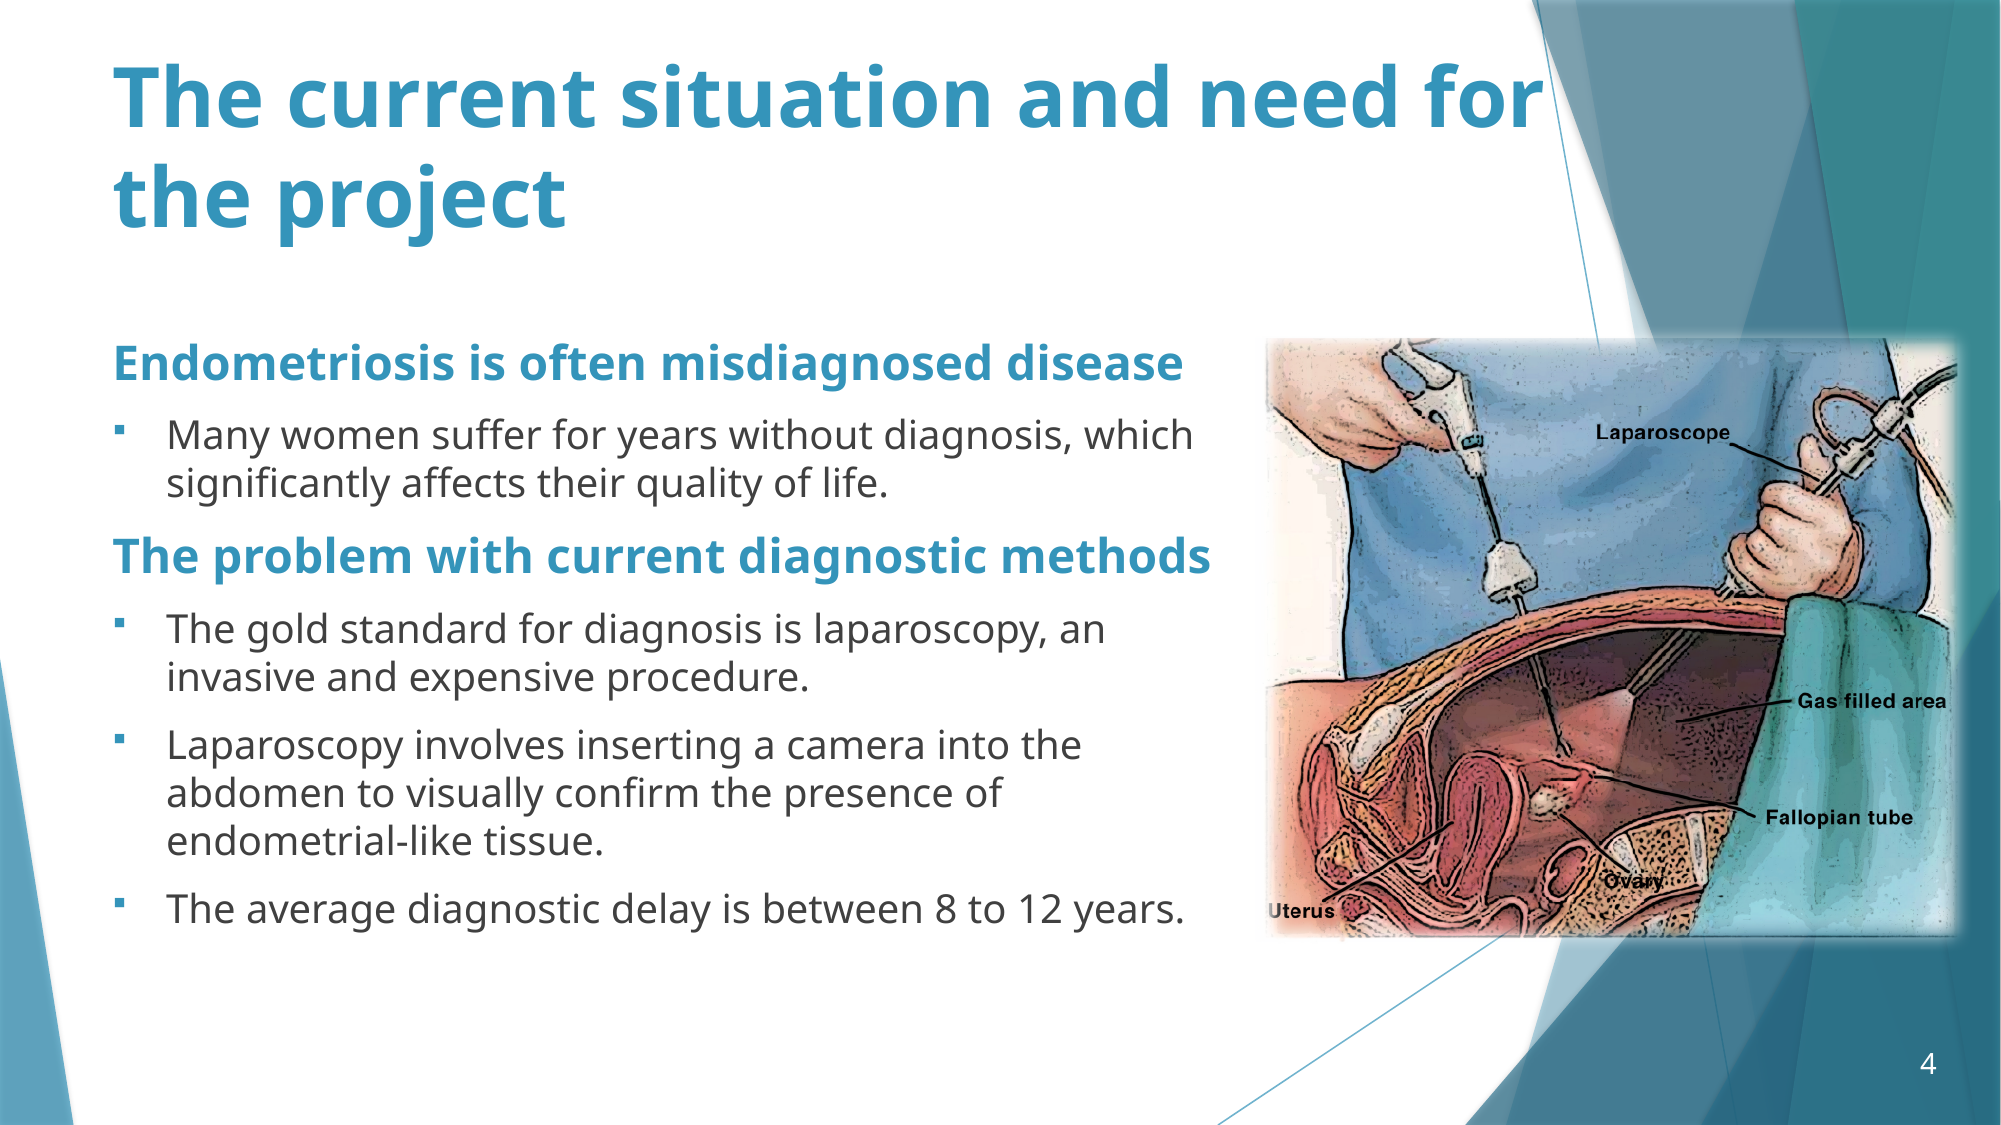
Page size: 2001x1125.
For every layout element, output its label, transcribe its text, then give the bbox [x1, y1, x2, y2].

slide_number 4 [1839, 1035, 1953, 1095]
title The current situation and need for the project [97, 37, 1660, 292]
picture [1254, 323, 1973, 954]
list Endometriosis is often misdiagnosed disease Many women suffer for years without diagnosis, which significantly affects their quality of life. The problem with current diagnostic methods The gold standard for diagnosis is laparoscopy, an invasive and expensive procedure. Laparoscopy involves inserting a camera into the abdomen to visually confirm the presence of endometrial-like tissue. The average diagnostic delay is between 8 to 12 years. [97, 324, 1255, 984]
